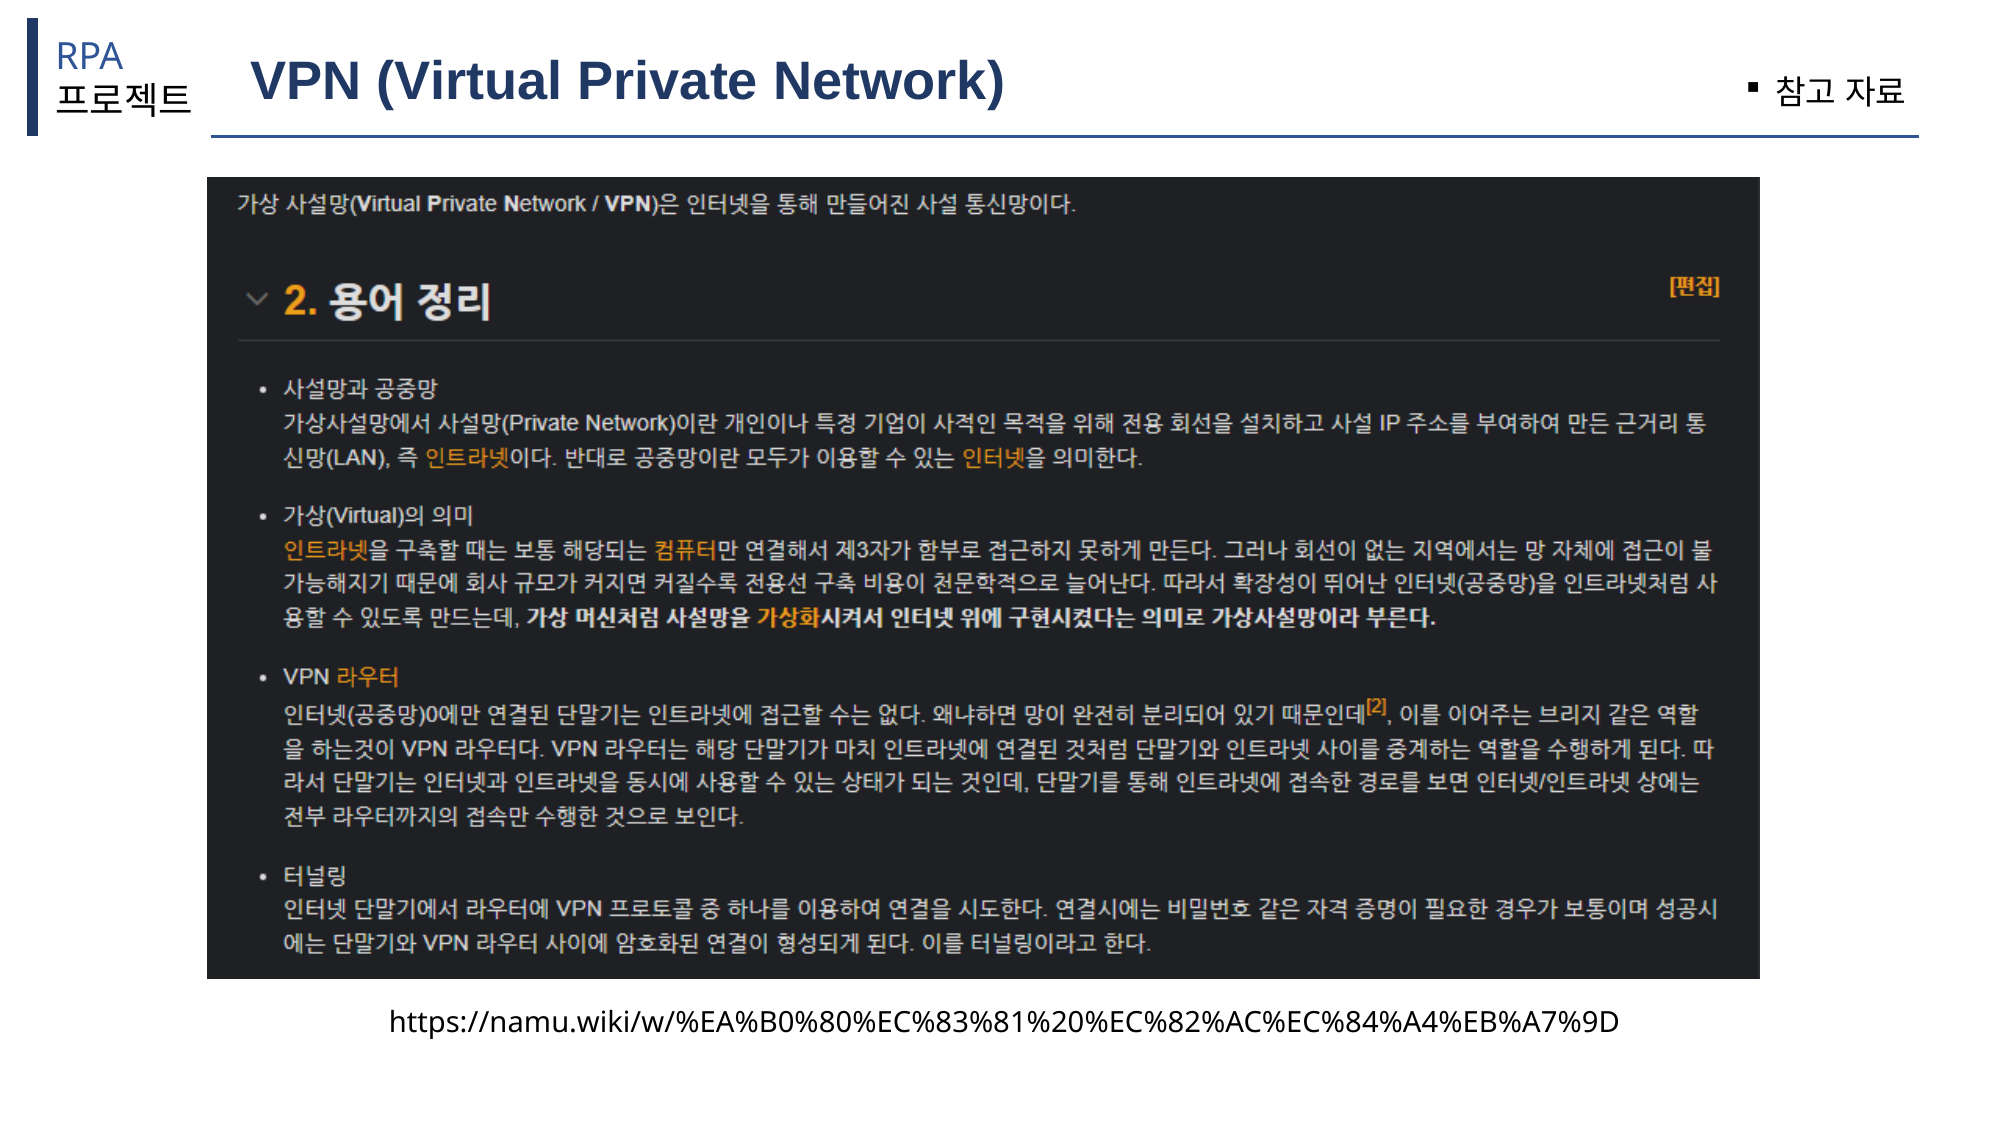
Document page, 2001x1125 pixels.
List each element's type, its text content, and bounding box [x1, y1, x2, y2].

text_box 참고 자료 [1402, 44, 1921, 119]
picture [207, 177, 1760, 979]
text_box VPN (Virtual Private Network) [234, 26, 1652, 131]
text_box https://namu.wiki/w/%EA%B0%80%EC%83%81%20%EC%82%AC%EC%84%A4%EB%A7%9D [374, 978, 1792, 1046]
